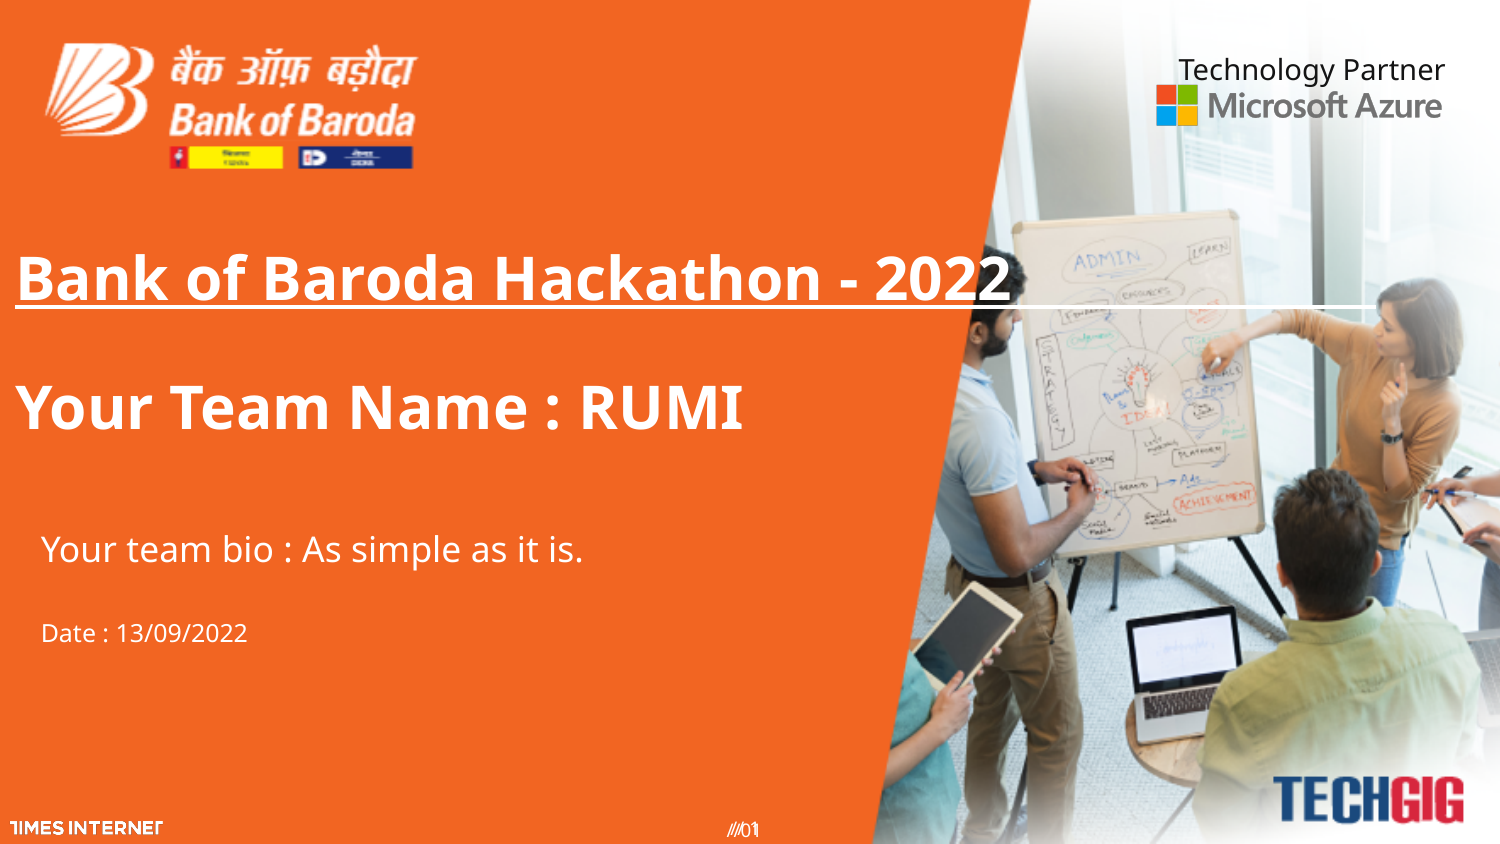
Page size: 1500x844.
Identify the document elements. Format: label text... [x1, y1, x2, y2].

text_box Your Team Name : RUMI [0, 354, 1016, 457]
picture [0, 0, 1500, 225]
text_box Technology Partner [1116, 19, 1500, 102]
text_box Your team bio : As simple as it is. Date : 13/09/2022 [25, 490, 774, 553]
title Bank of Baroda Hackathon - 2022 [0, 225, 1500, 320]
picture [0, 320, 1500, 844]
